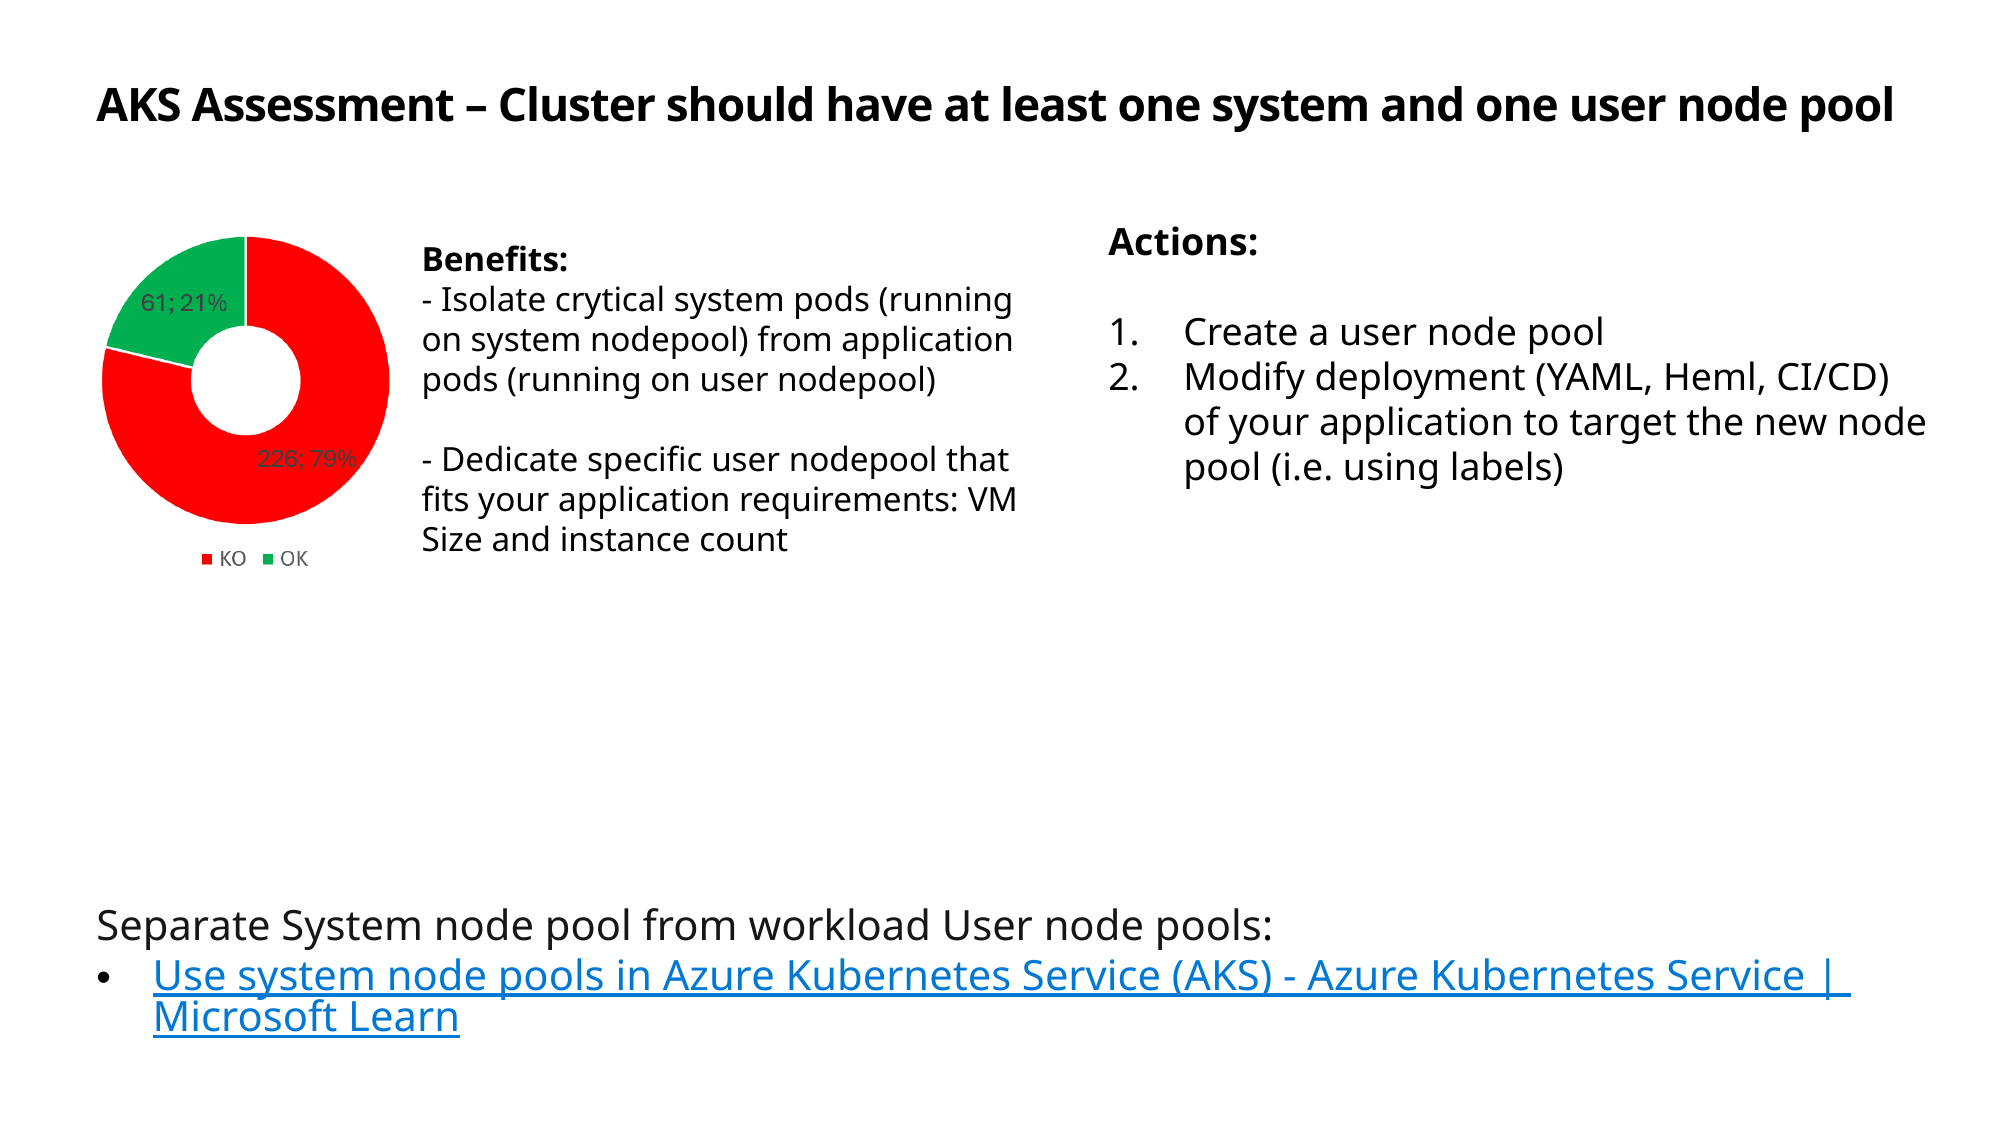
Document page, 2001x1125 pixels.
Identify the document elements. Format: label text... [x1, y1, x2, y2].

text_box Separate System node pool from workload User node pools: Use system node pools in Azure Kubernetes Service (AKS) - Azure Kubernetes Service | Microsoft Learn [96, 898, 1867, 1006]
text_box Benefits: - Isolate crytical system pods (running on system nodepool) from application pods (running on user nodepool) - Dedicate specific user nodepool that fits your application requirements: VM Size and instance count [421, 238, 1060, 638]
text_box Actions: Create a user node pool Modify deployment (YAML, Heml, CI/CD) of your application to target the new node pool (i.e. using labels) [1108, 217, 1929, 489]
title AKS Assessment – Cluster should have at least one system and one user node pool [96, 75, 1904, 166]
picture [86, 214, 411, 588]
